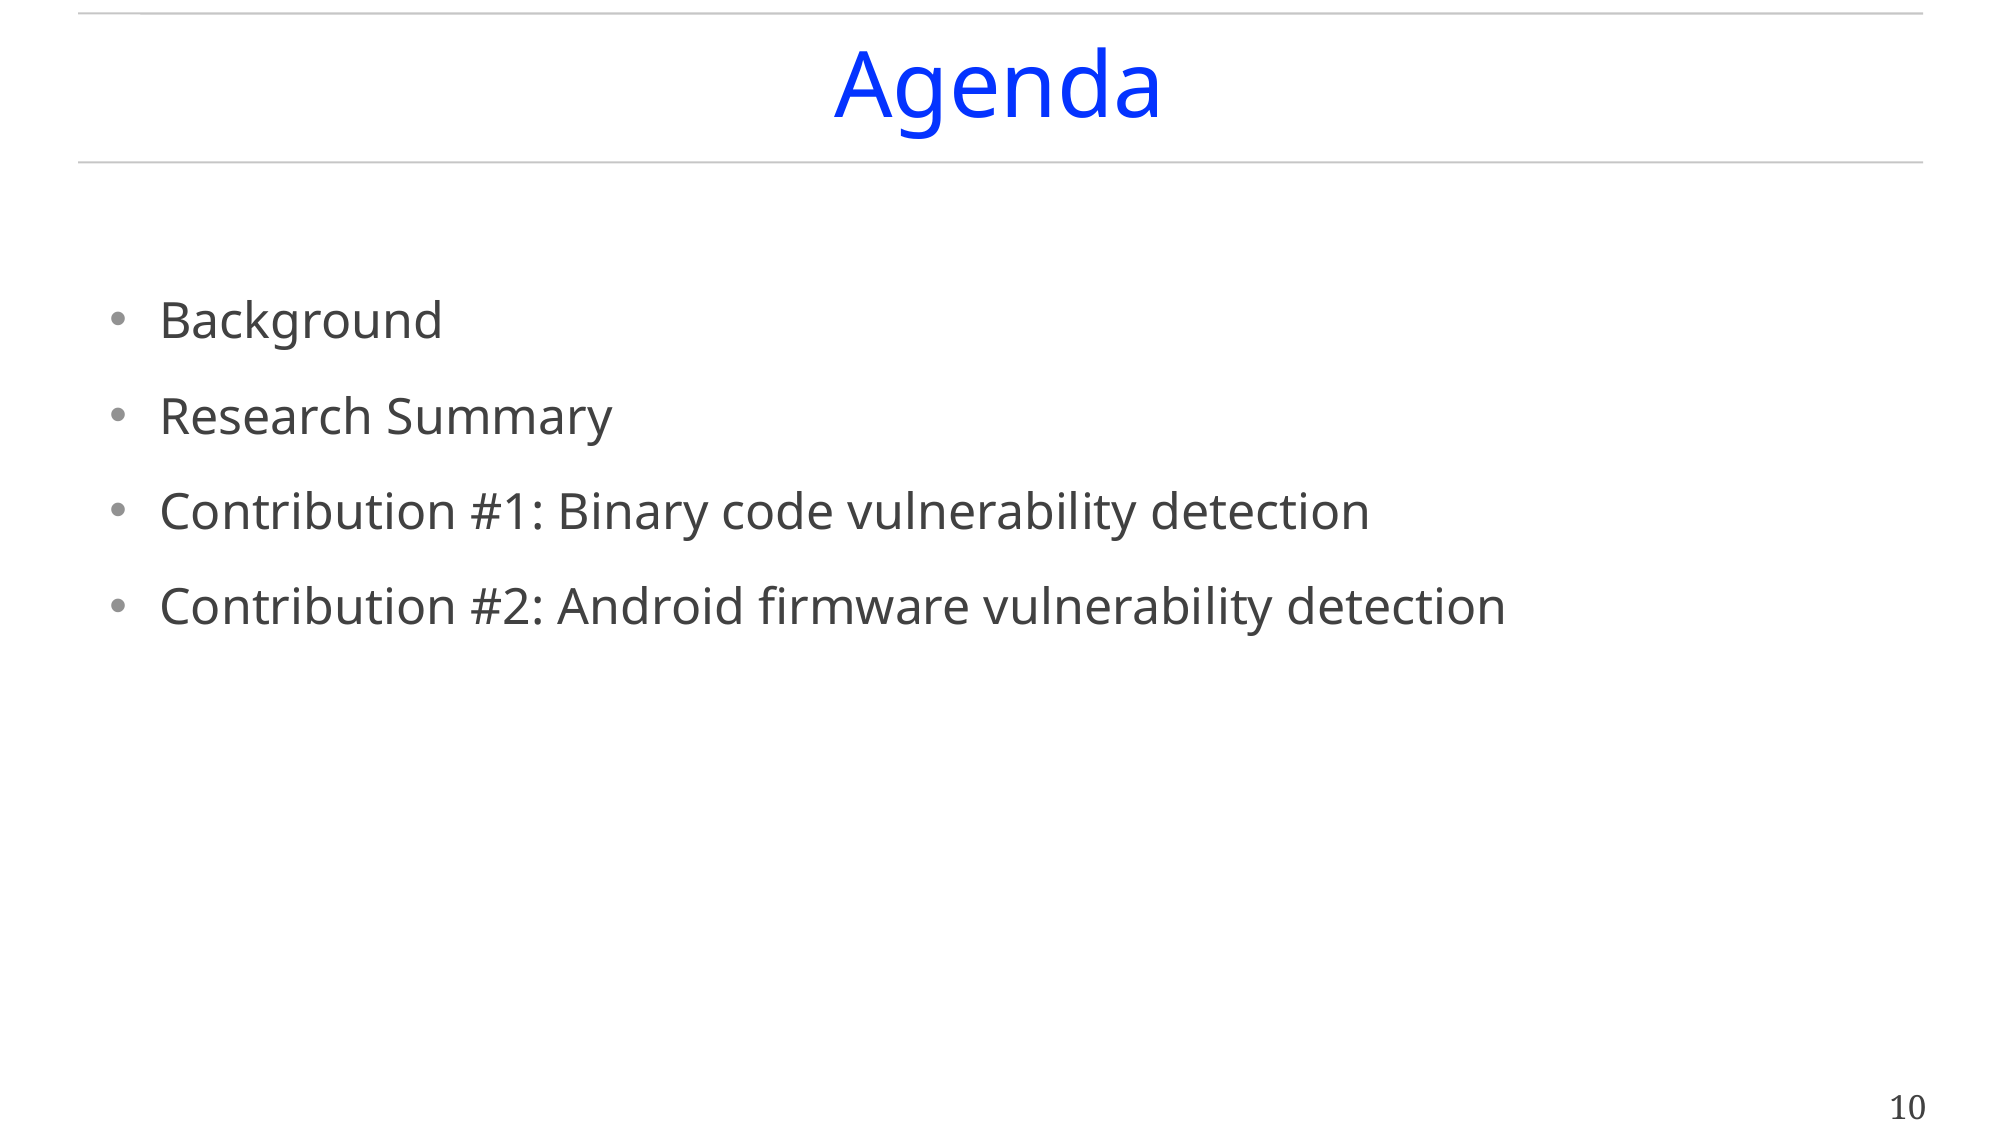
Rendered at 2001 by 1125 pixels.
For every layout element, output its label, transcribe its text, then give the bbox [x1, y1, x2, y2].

slide_number 10 [1871, 1078, 1945, 1124]
list Background Research Summary Contribution #1: Binary code vulnerability detection Contribution #2: Android firmware vulnerability detection [100, 155, 1946, 769]
title Agenda [77, 19, 1923, 157]
